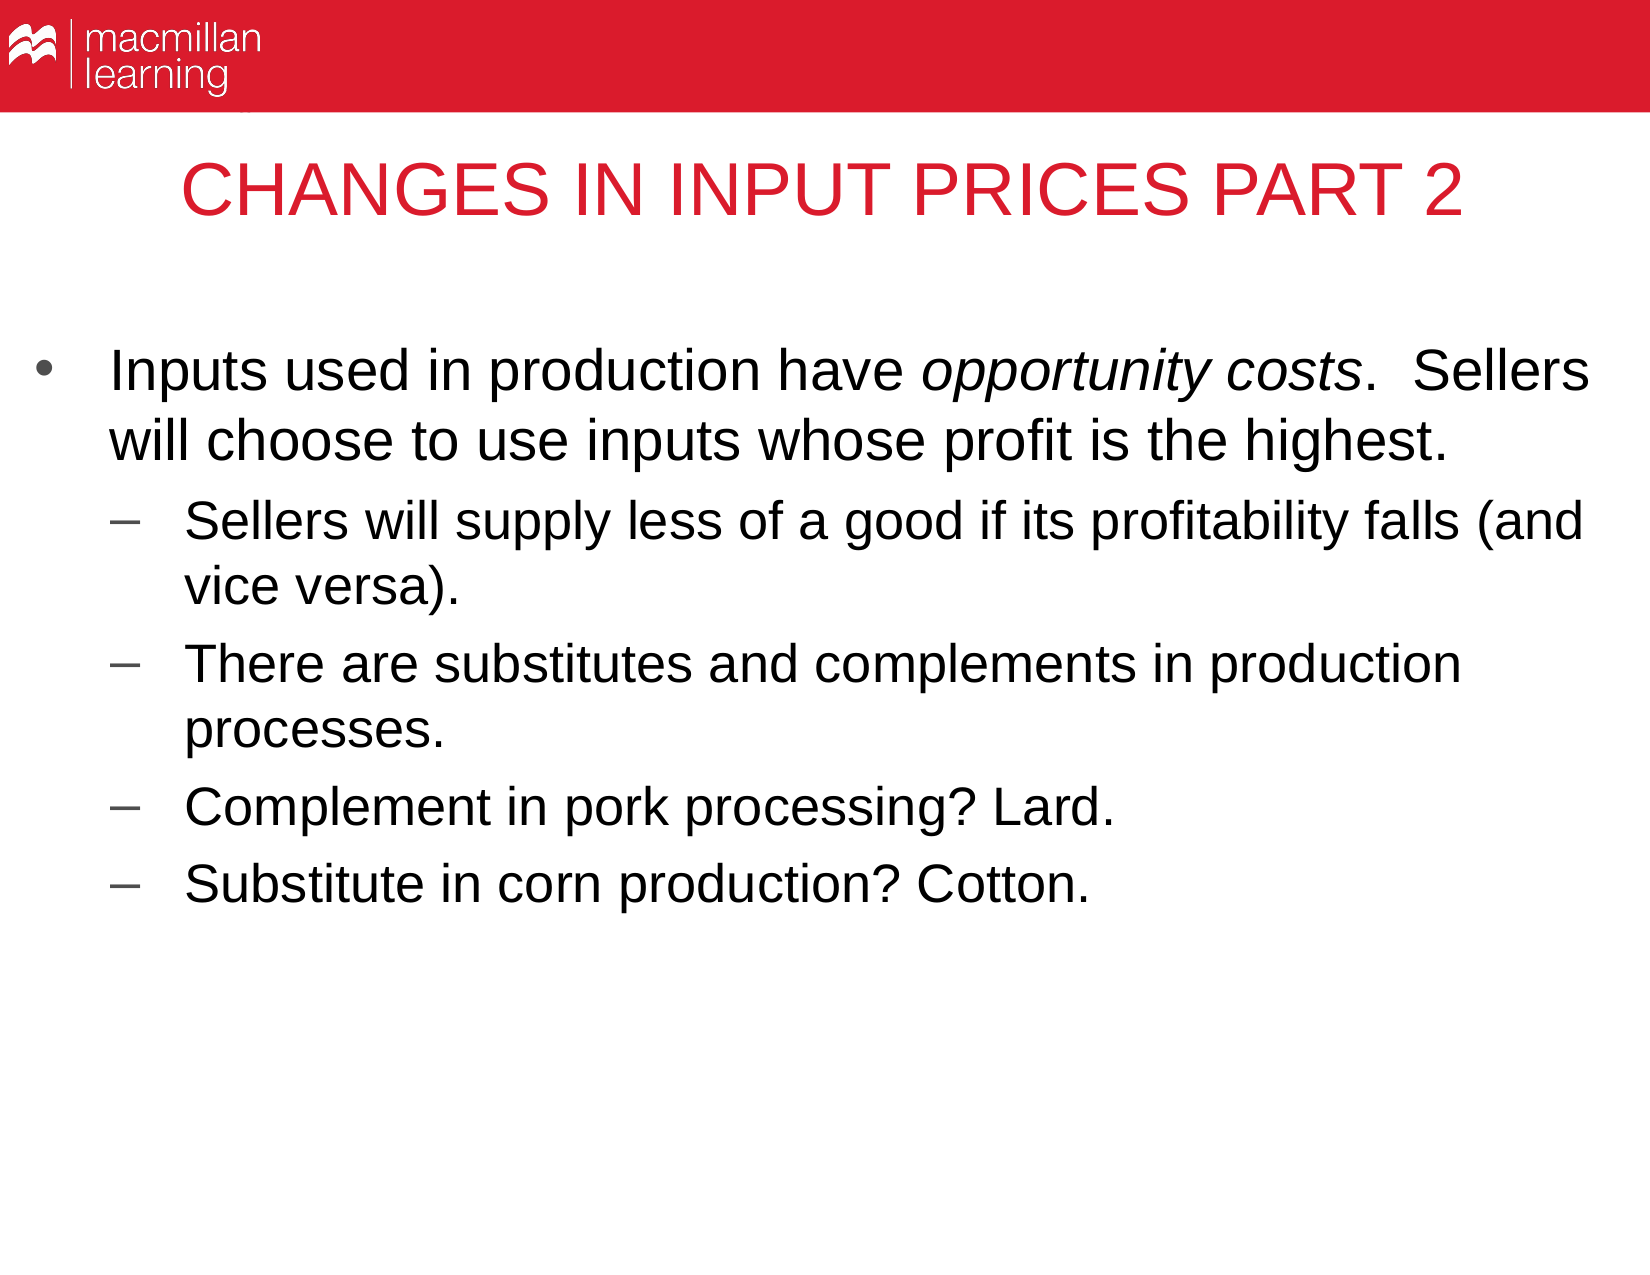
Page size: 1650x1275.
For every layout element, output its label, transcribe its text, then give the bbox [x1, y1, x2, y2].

list Inputs used in production have opportunity costs. Sellers will choose to use inputs whose profit is the highest. Sellers will supply less of a good if its profitability falls (and vice versa). There are substitutes and complements in production processes. Complement in pork processing? Lard. Substitute in corn production? Cotton. [19, 317, 1628, 1246]
picture [9, 19, 260, 97]
title CHANGES IN INPUT PRICES PART 2 [3, 118, 1644, 253]
